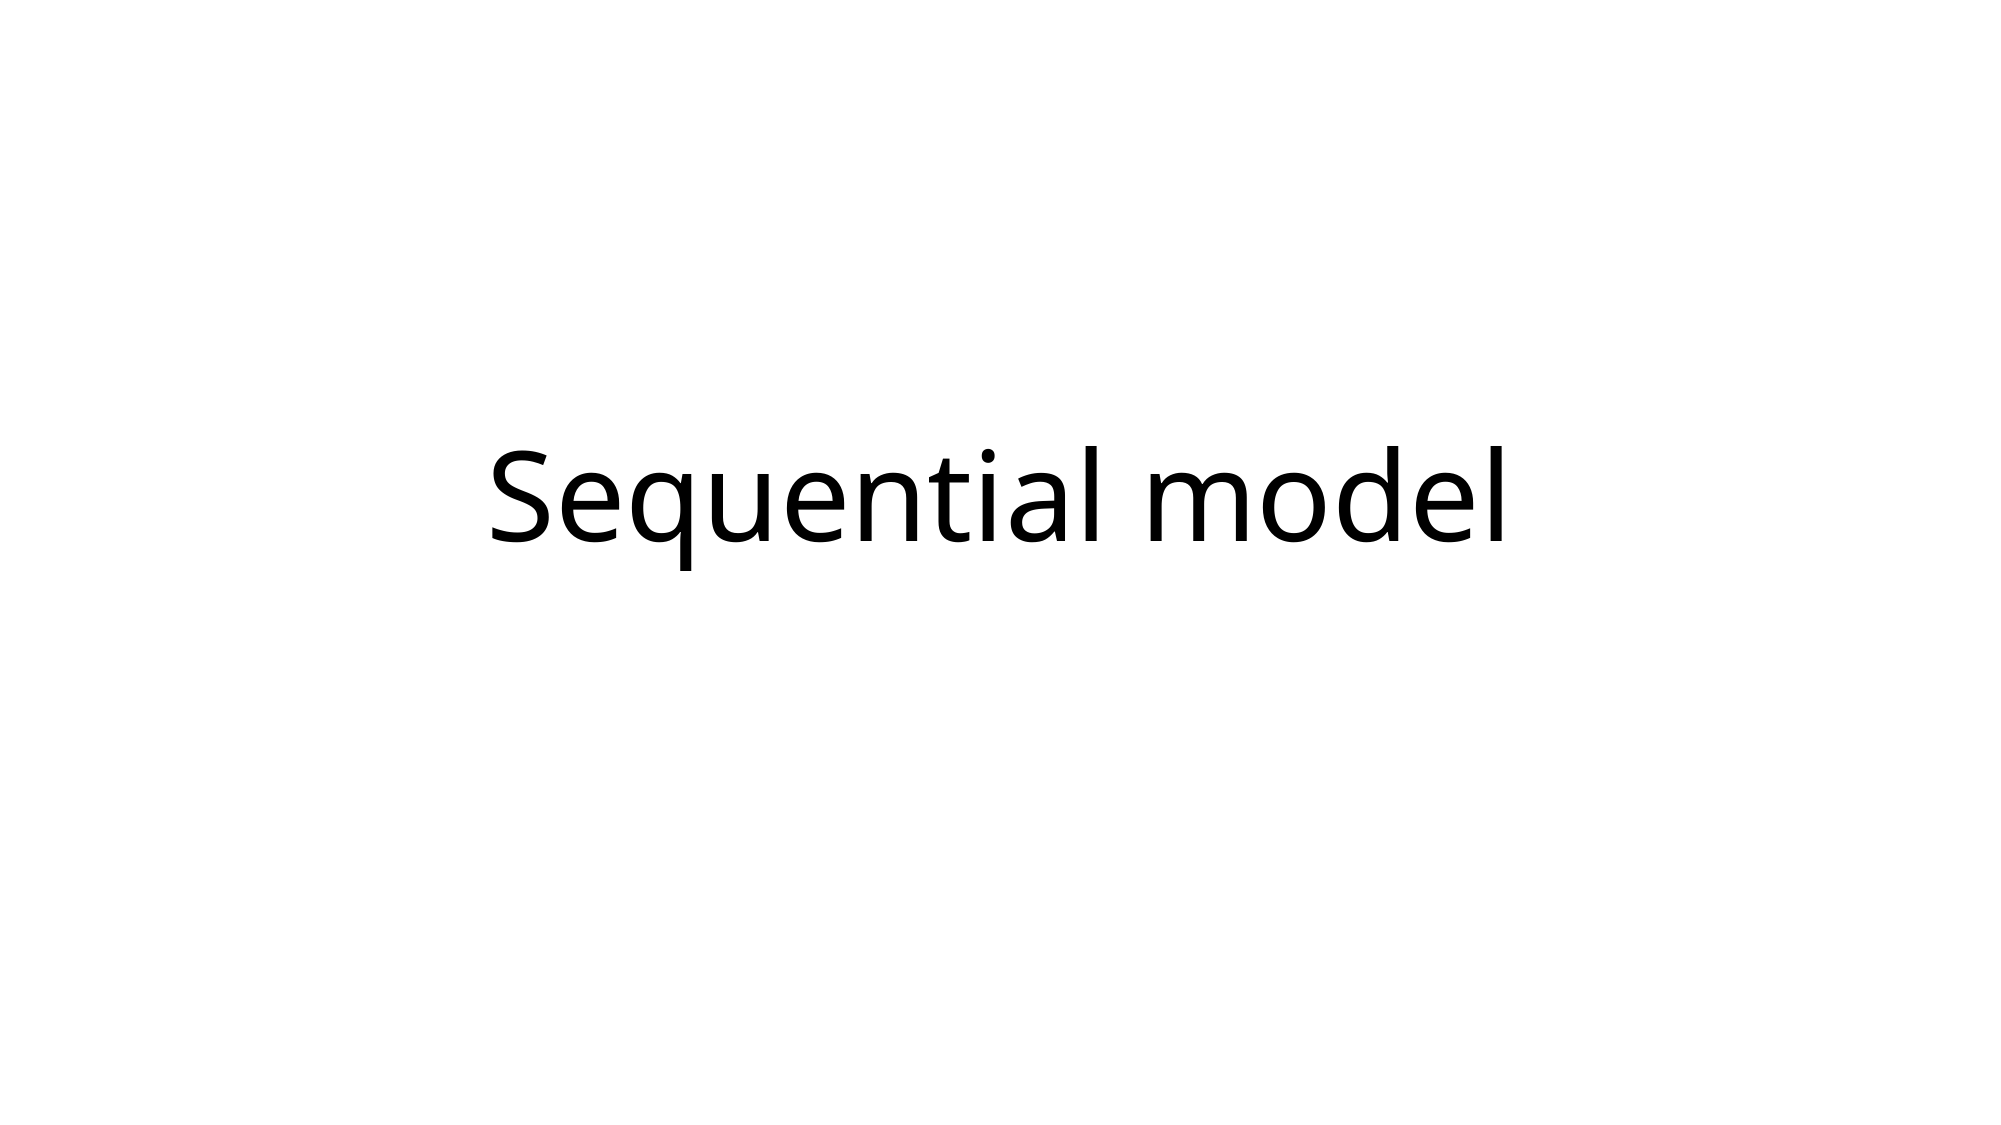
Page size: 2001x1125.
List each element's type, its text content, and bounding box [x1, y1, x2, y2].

title Sequential model [249, 184, 1750, 576]
